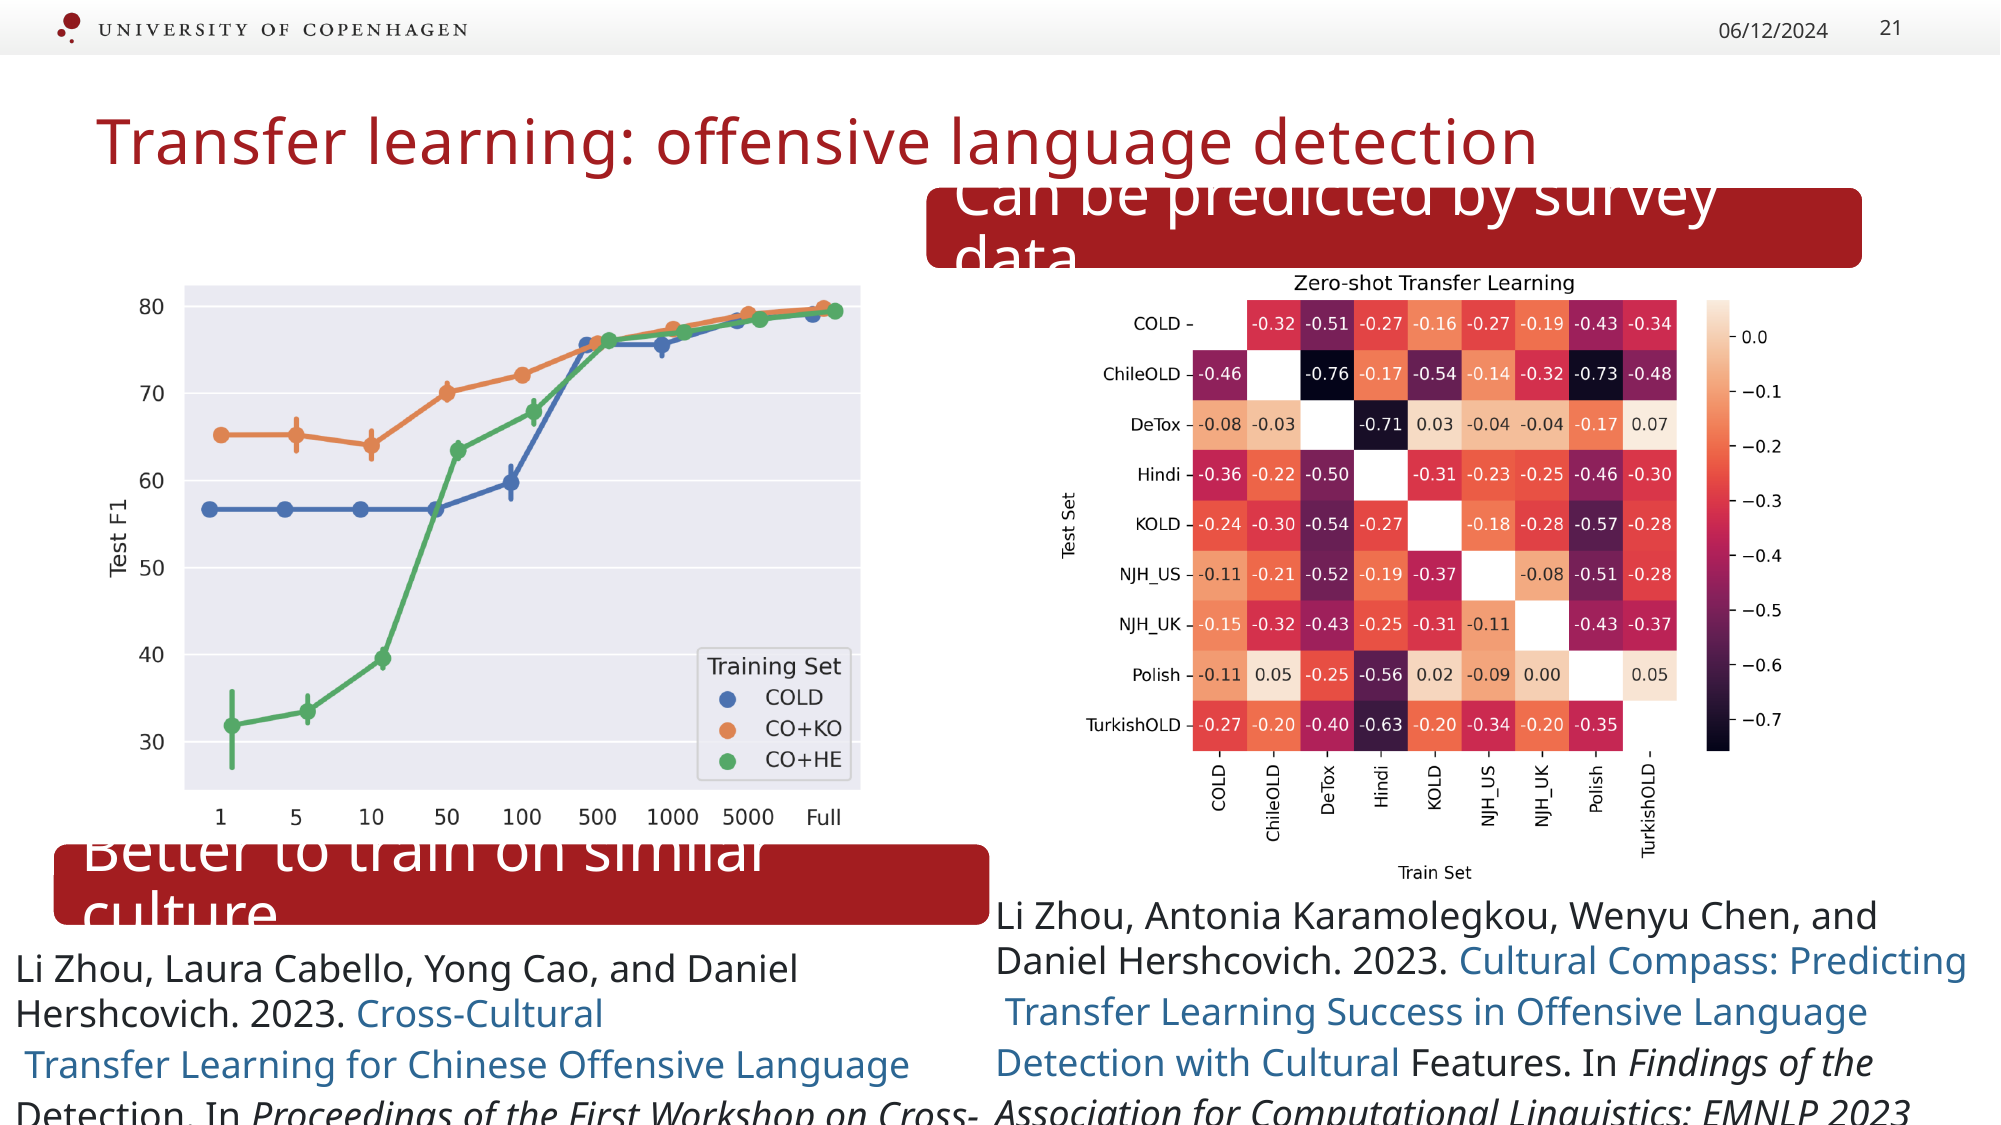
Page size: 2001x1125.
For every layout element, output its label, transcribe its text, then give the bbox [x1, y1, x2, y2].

text_box Li Zhou, Antonia Karamolegkou, Wenyu Chen, and Daniel Hershcovich. 2023. Cultural Compass: Predicting Transfer Learning Success in Offensive Language Detection with Cultural Features. In Findings of the Association for Computational Linguistics: EMNLP 2023 [980, 884, 2000, 1125]
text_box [52, 843, 991, 926]
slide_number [1694, 14, 1829, 43]
picture [92, 15, 475, 42]
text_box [925, 186, 1864, 270]
picture [86, 271, 887, 832]
picture [1043, 270, 1806, 906]
slide_number 21 [1840, 14, 1904, 43]
title Transfer learning: offensive language detection [96, 101, 1904, 244]
text_box Li Zhou, Laura Cabello, Yong Cao, and Daniel Hershcovich. 2023. Cross-Cultural Transfer Learning for Chinese Offensive Language Detection. In Proceedings of the First Workshop on Cross-Cultural Considerations in NLP (C3NLP) [0, 937, 980, 1125]
